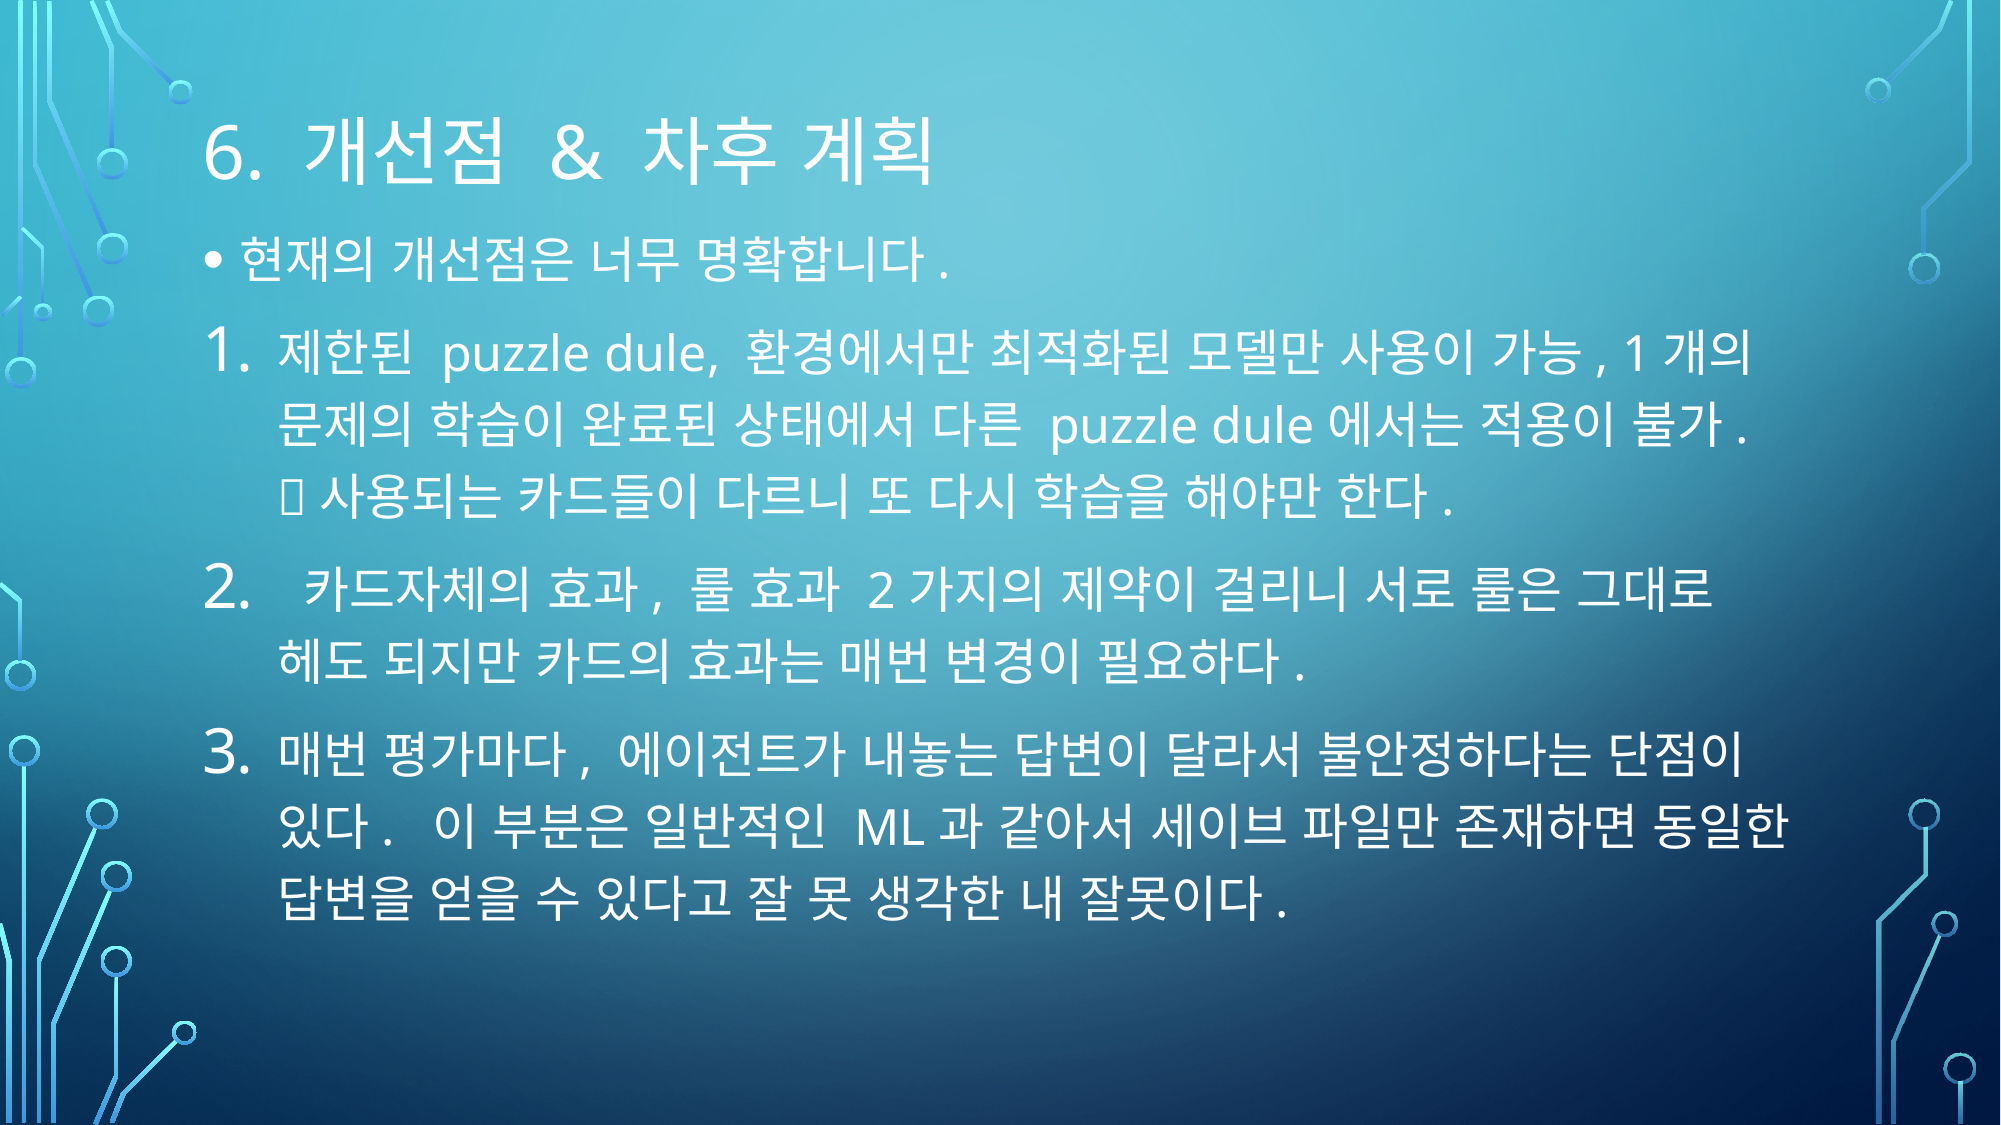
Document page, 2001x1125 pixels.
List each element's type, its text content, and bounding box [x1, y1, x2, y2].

list 현재의 개선점은 너무 명확합니다. 제한된 puzzle dule, 환경에서만 최적화된 모델만 사용이 가능, 1개의 문제의 학습이 완료된 상태에서 다른 puzzle dule에서는 적용이 불가. 사용되는 카드들이 다르니 또 다시 학습을 해야만 한다. 카드자체의 효과, 룰 효과 2가지의 제약이 걸리니 서로 룰은 그대로 헤도 되지만 카드의 효과는 매번 변경이 필요하다. 매번 평가마다, 에이전트가 내놓는 답변이 달라서 불안정하다는 단점이 있다. 이 부분은 일반적인 ML과 같아서 세이브 파일만 존재하면 동일한 답변을 얻을 수 있다고 잘 못 생각한 내 잘못이다. [187, 209, 1813, 950]
title 6. 개선점 & 차후 계획 [187, 101, 1813, 209]
